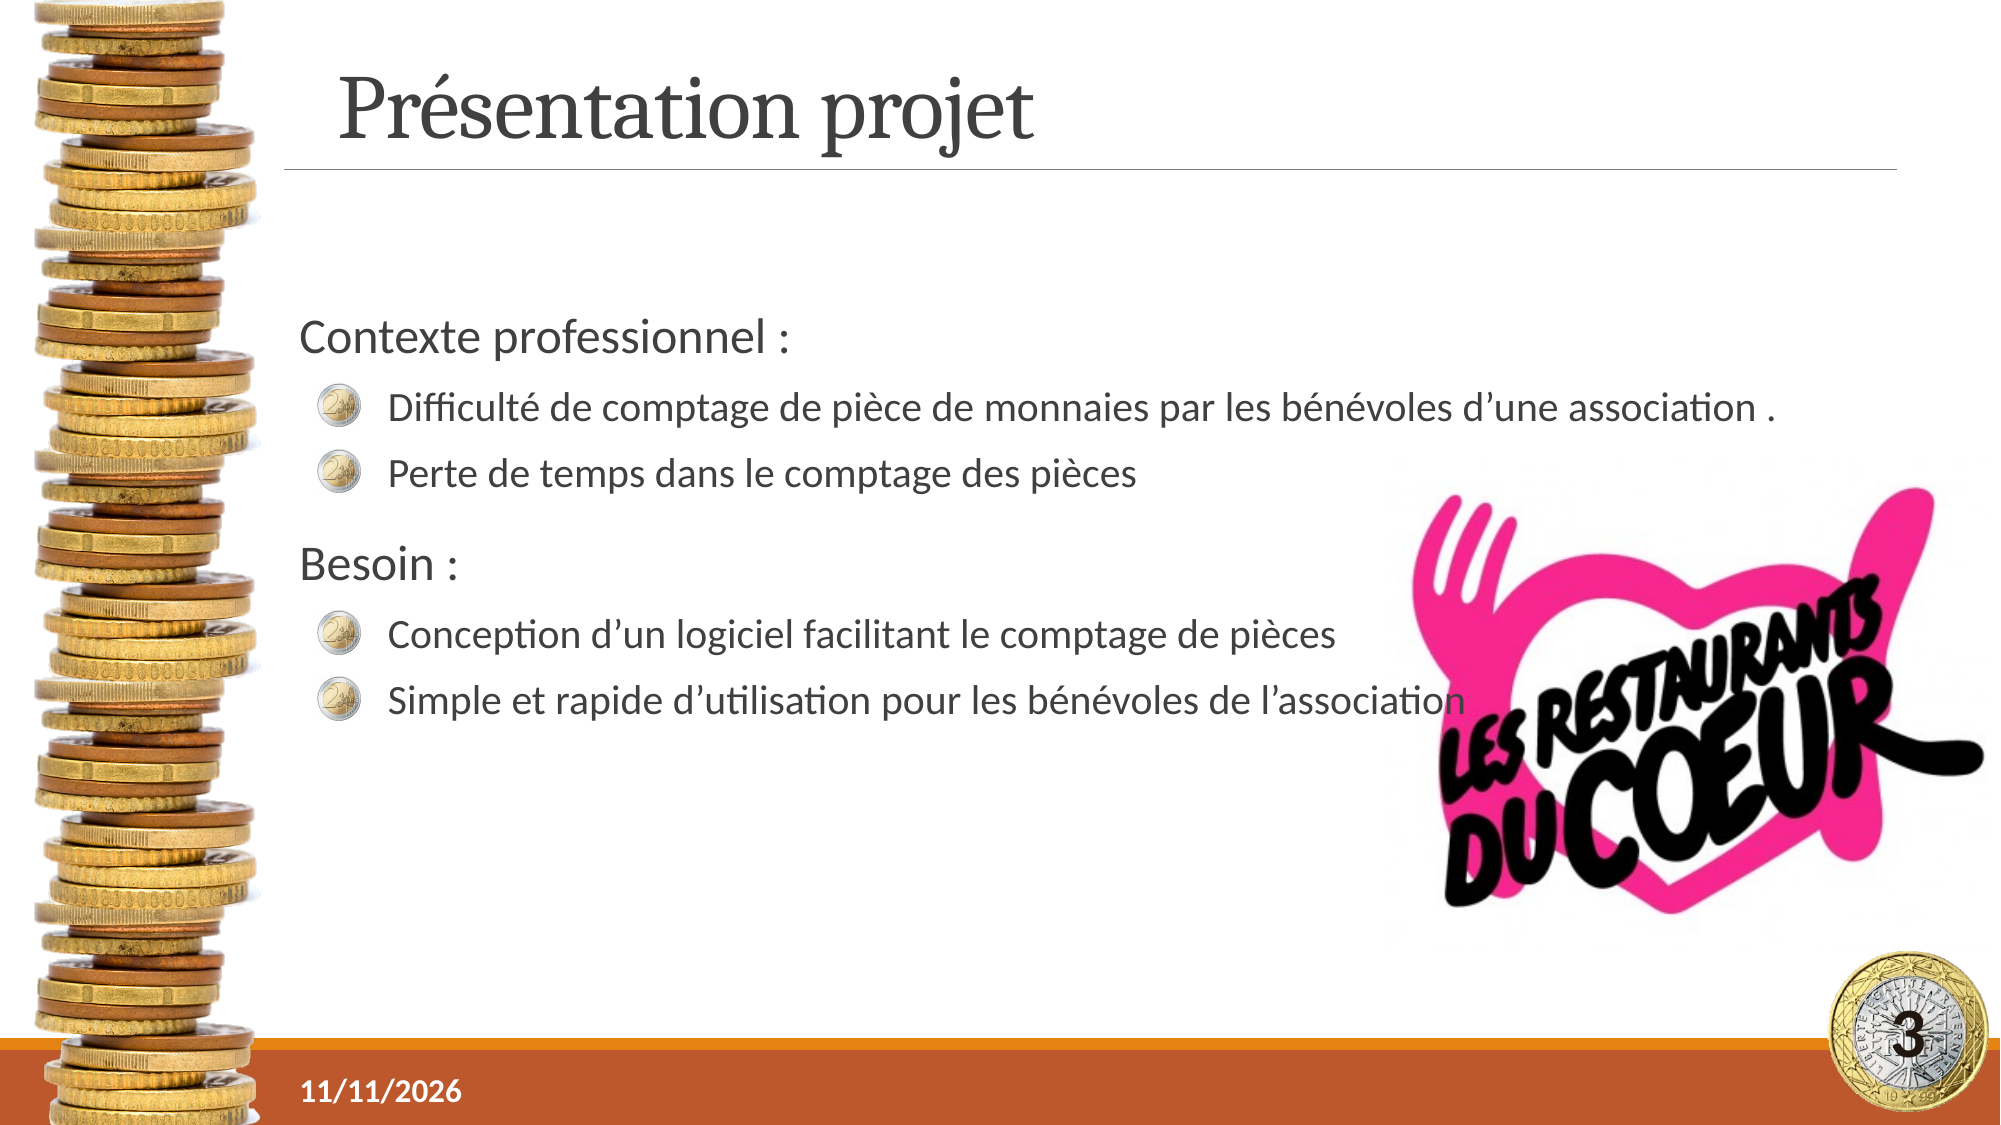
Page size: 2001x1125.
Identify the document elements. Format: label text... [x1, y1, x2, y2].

picture [317, 676, 362, 721]
picture [317, 449, 362, 493]
picture [317, 383, 362, 427]
picture [1383, 457, 1990, 952]
picture [317, 610, 362, 655]
slide_number 3 [1827, 960, 1989, 1109]
title Présentation projet [322, 16, 1897, 165]
list Contexte professionnel : Difficulté de comptage de pièce de monnaies par les bénévoles d’une association . Perte de temps dans le comptage des pièces Besoin : Conception d’un logiciel facilitant le comptage de pièces Simple et rapide d’utilisation pour les bénévoles de l’association [284, 302, 1897, 963]
picture [29, 0, 262, 1125]
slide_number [284, 1059, 586, 1120]
